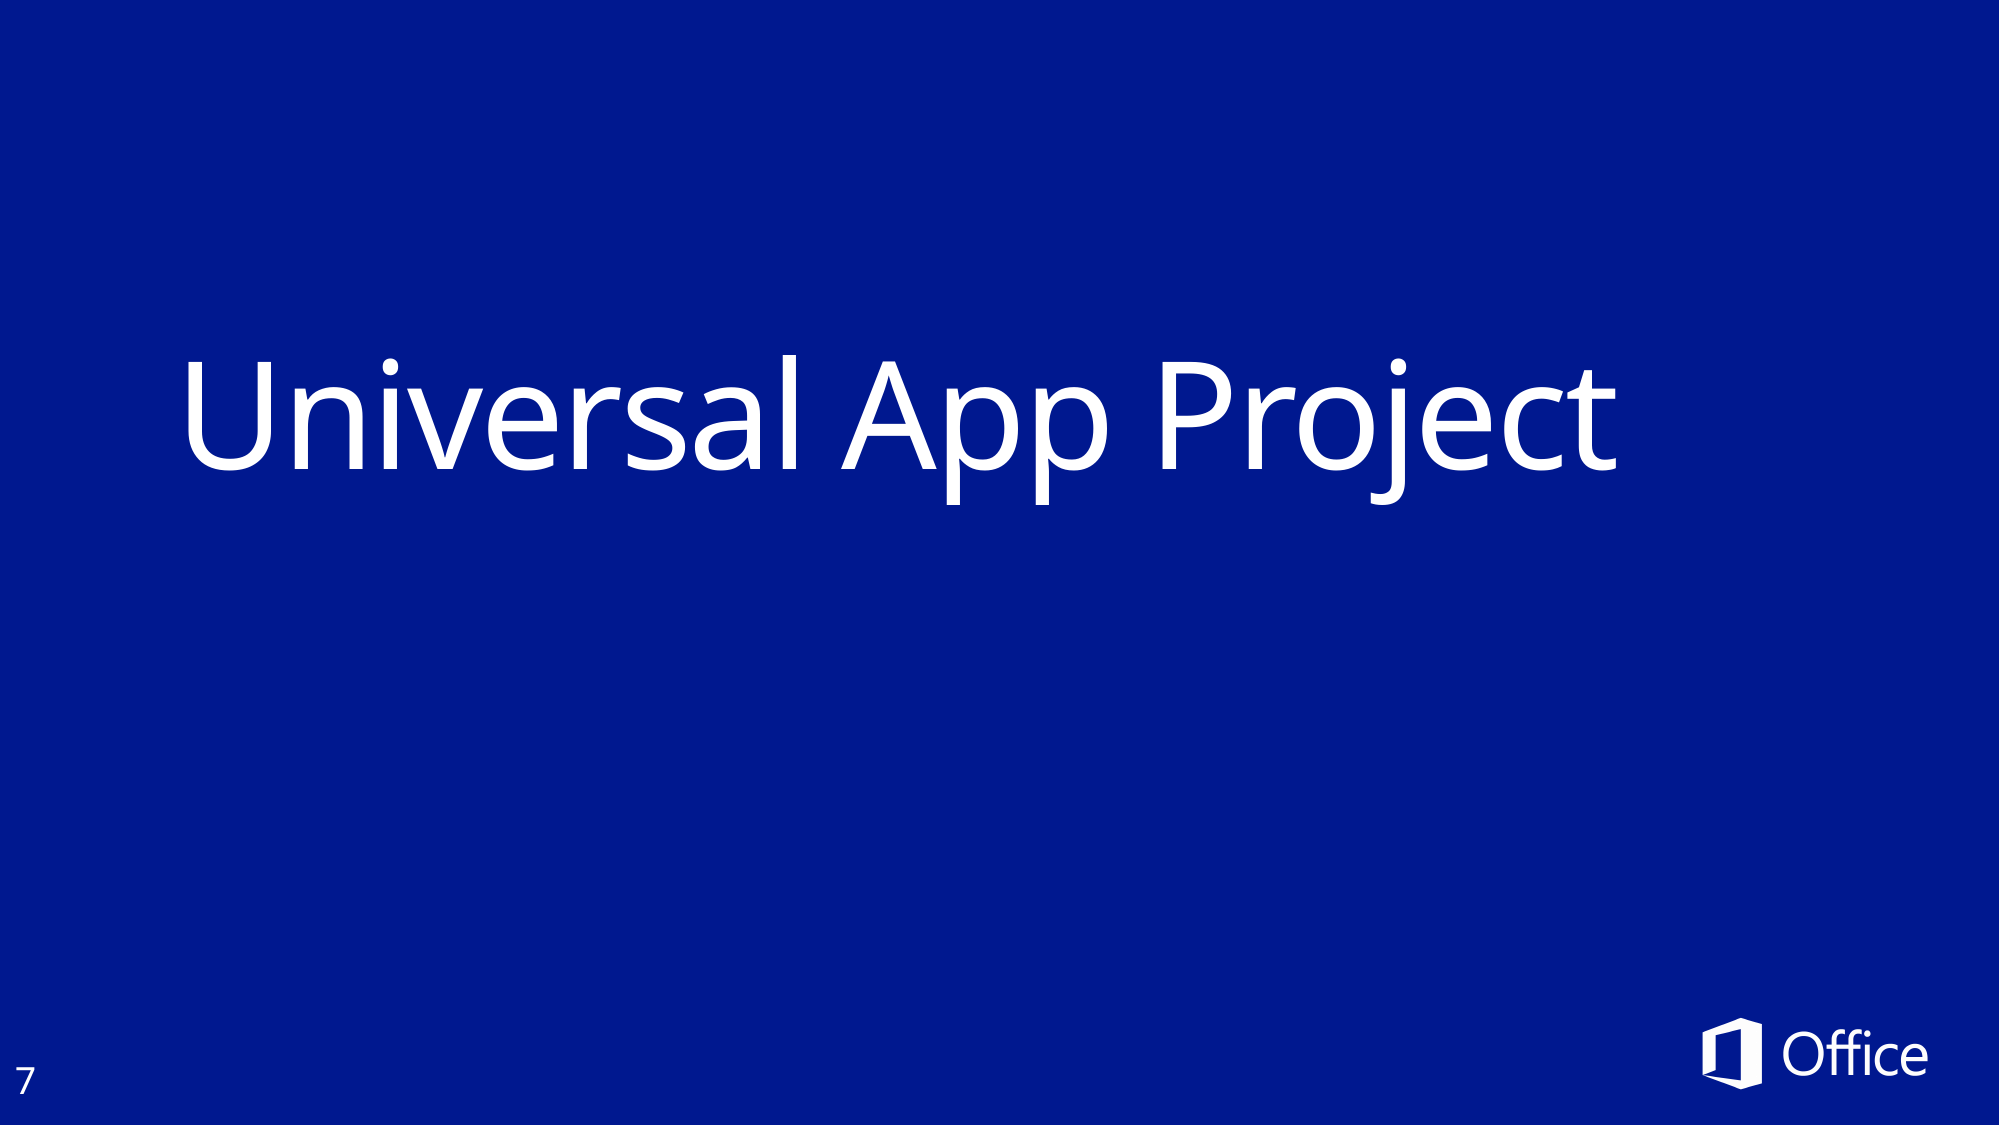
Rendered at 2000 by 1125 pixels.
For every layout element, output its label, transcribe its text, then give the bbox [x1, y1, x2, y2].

slide_number 7 [0, 1049, 92, 1086]
picture [1672, 986, 1958, 1121]
title Universal App Project [160, 346, 1840, 510]
